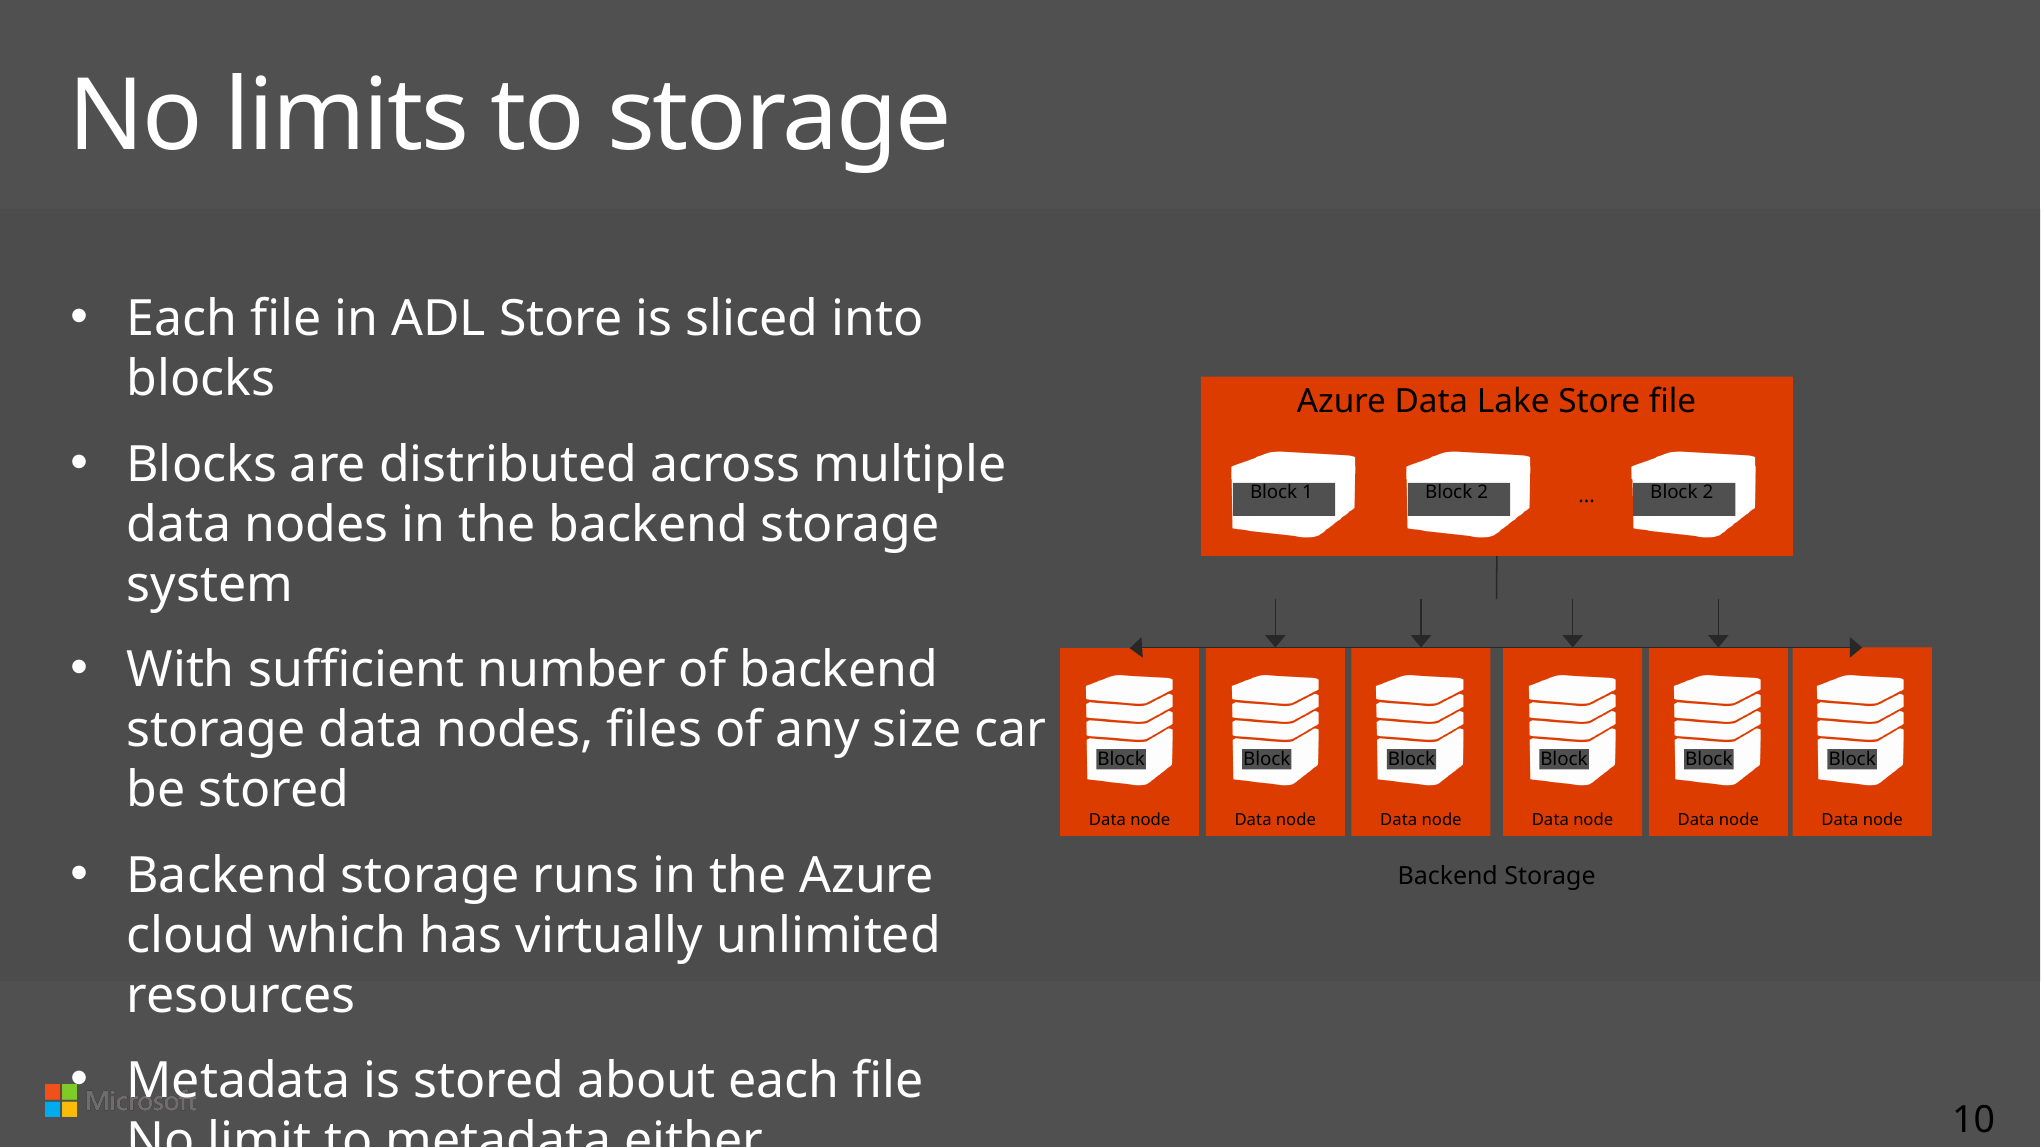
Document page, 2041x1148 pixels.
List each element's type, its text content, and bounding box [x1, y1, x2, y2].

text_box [1044, 628, 1950, 898]
title No limits to storage [45, 47, 1995, 204]
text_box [1200, 376, 1794, 555]
text_box Each file in ADL Store is sliced into blocks Blocks are distributed across multiple data nodes in the backend storage system With sufficient number of backend storage data nodes, files of any size can be stored Backend storage runs in the Azure cloud which has virtually unlimited resources Metadata is stored about each file No limit to metadata either. [0, 208, 2041, 981]
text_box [1129, 555, 1863, 649]
slide_number 10 [1902, 1109, 1996, 1132]
picture [45, 1084, 196, 1117]
